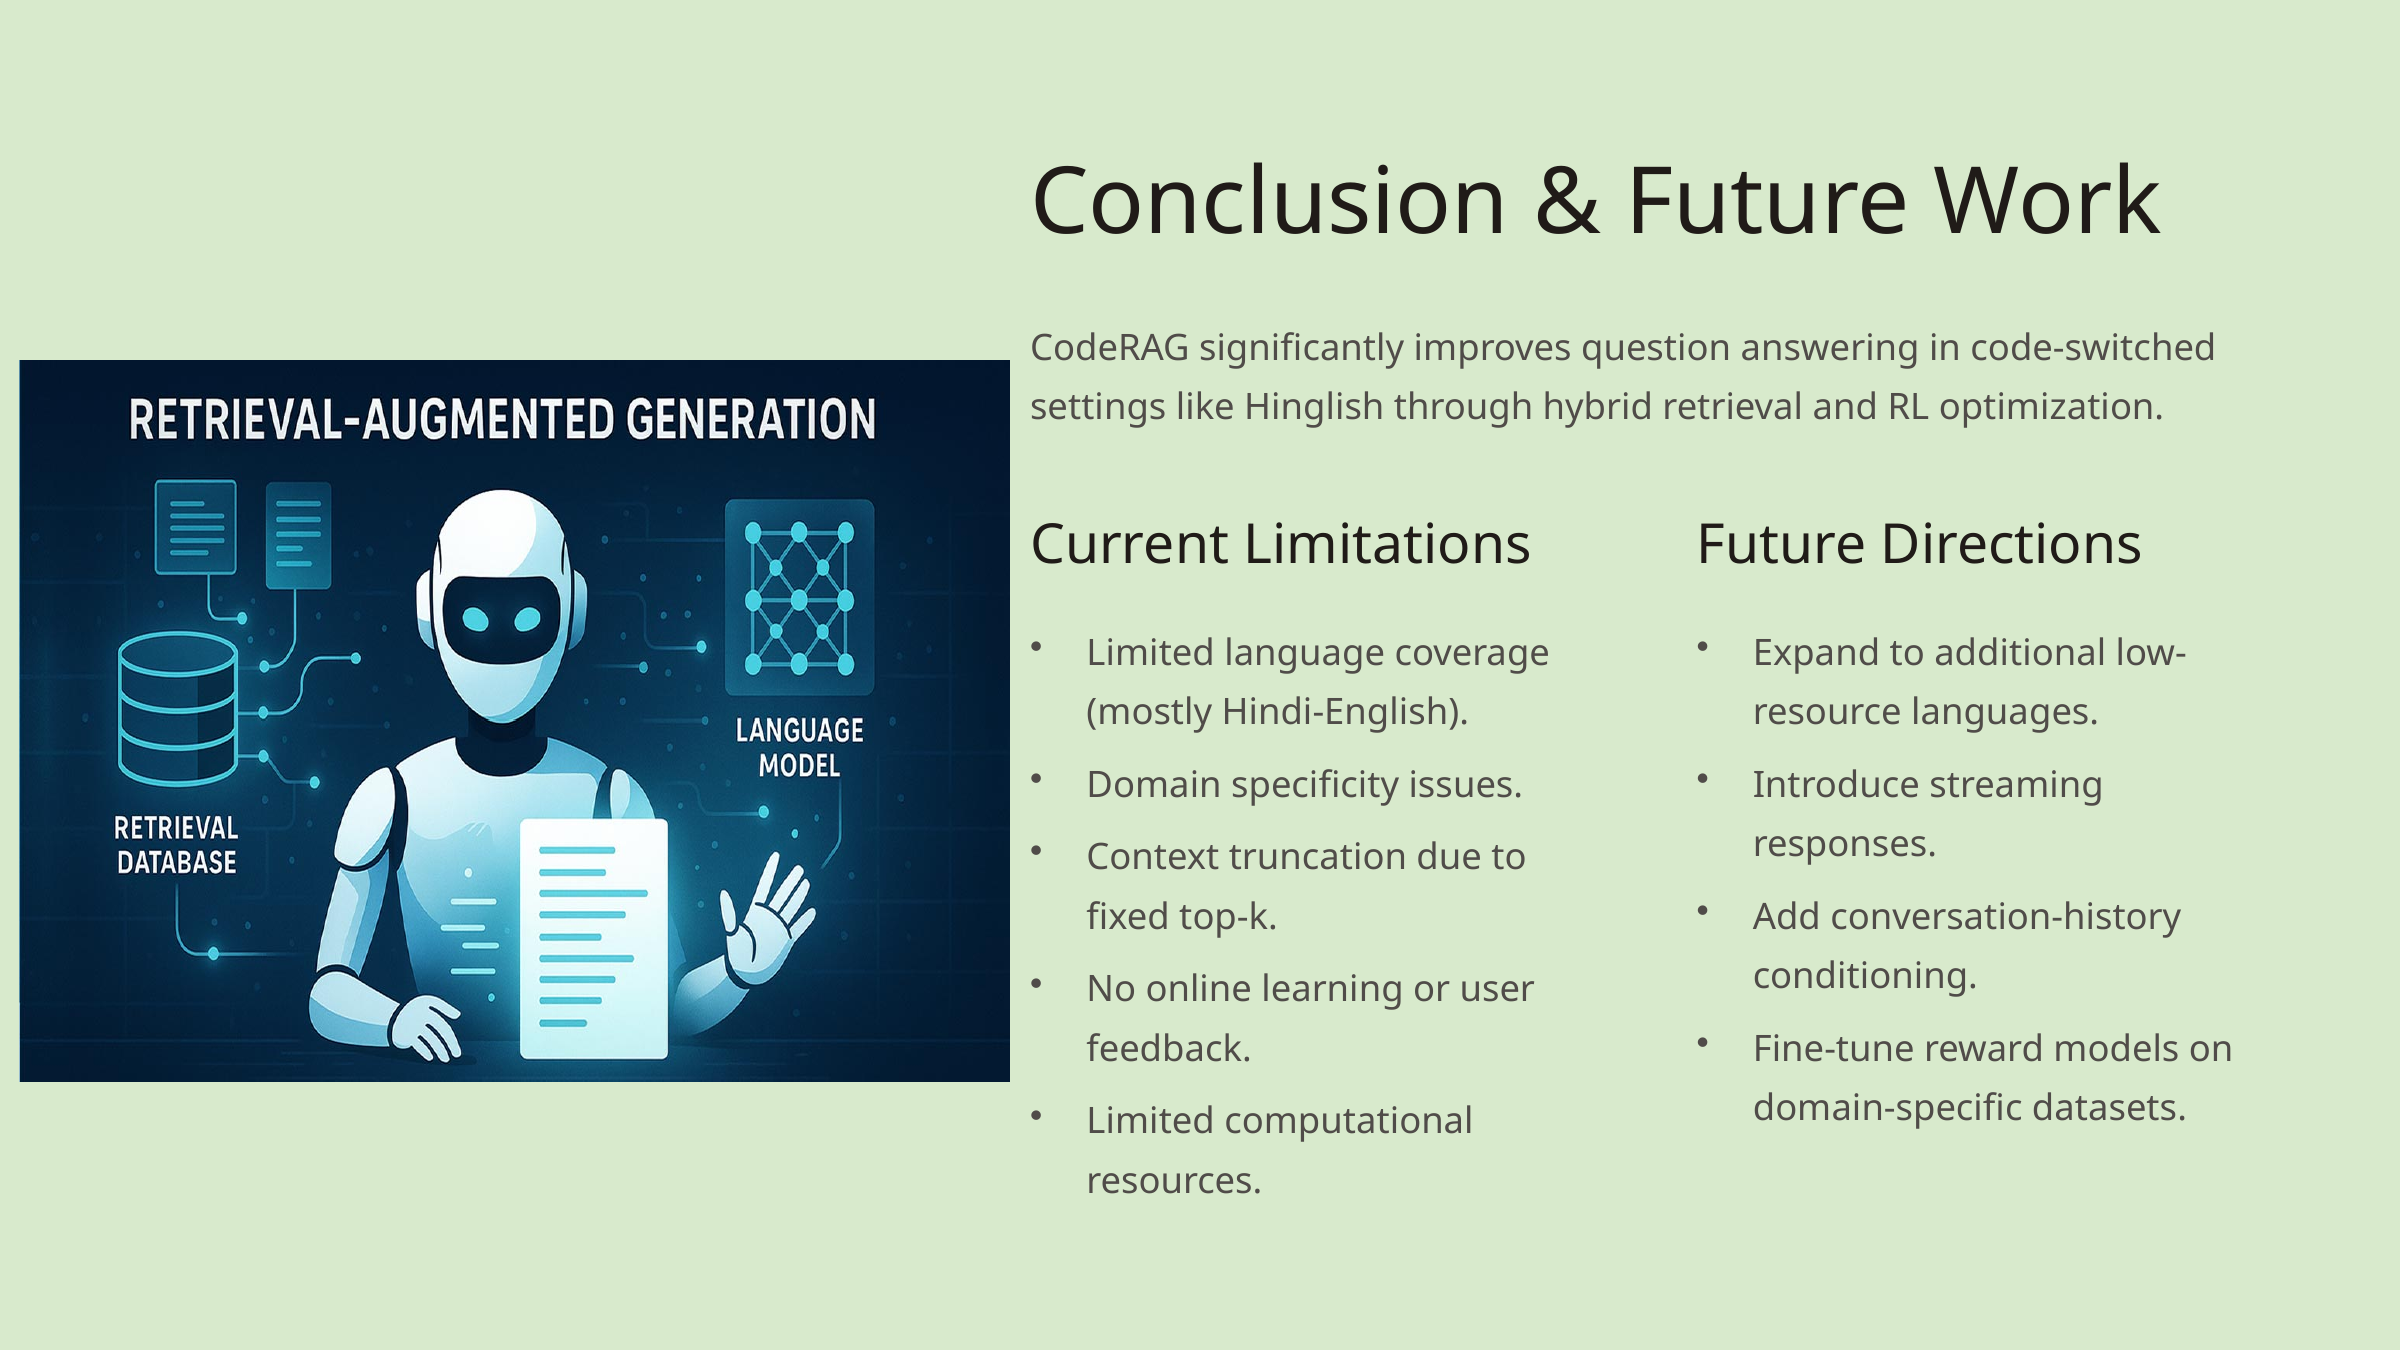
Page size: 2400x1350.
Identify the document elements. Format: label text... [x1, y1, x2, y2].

text_box Current Limitations [1030, 506, 1589, 576]
text_box Future Directions [1696, 506, 2255, 576]
text_box Add conversation-history conditioning. [1696, 877, 2271, 997]
text_box Conclusion & Future Work [1030, 136, 2239, 253]
text_box CodeRAG significantly improves question answering in code-switched settings like Hinglish through hybrid retrieval and RL optimization. [1030, 308, 2270, 428]
text_box Expand to additional low-resource languages. [1696, 613, 2271, 733]
text_box Domain specificity issues. [1030, 745, 1605, 805]
text_box Context truncation due to fixed top-k. [1030, 817, 1605, 937]
text_box No online learning or user feedback. [1030, 949, 1605, 1069]
text_box Limited language coverage (mostly Hindi-English). [1030, 613, 1605, 733]
text_box Introduce streaming responses. [1696, 745, 2271, 865]
picture [19, 360, 1010, 1082]
text_box Fine-tune reward models on domain-specific datasets. [1696, 1009, 2271, 1129]
text_box Limited computational resources. [1030, 1081, 1605, 1201]
